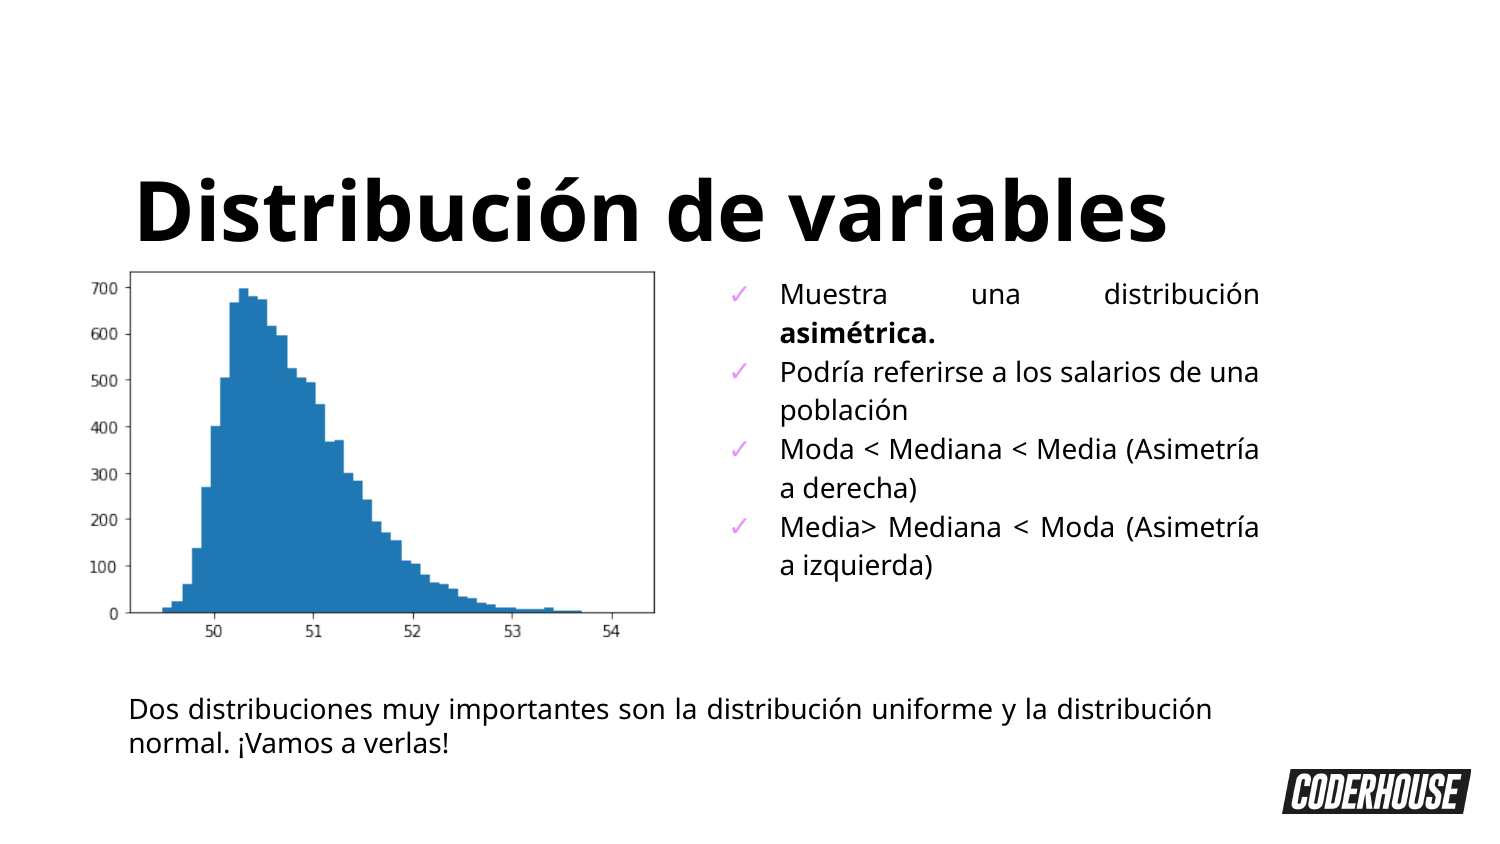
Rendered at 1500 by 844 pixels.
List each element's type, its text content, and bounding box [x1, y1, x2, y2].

text_box Muestra una distribución asimétrica. Podría referirse a los salarios de una población Moda < Mediana < Media (Asimetría a derecha) Media> Mediana < Moda (Asimetría a izquierda) [689, 257, 1276, 716]
picture [78, 261, 666, 650]
picture [1281, 769, 1471, 814]
text_box Distribución de variables [118, 154, 1365, 257]
text_box Dos distribuciones muy importantes son la distribución uniforme y la distribución normal. ¡Vamos a verlas! [113, 676, 1230, 774]
